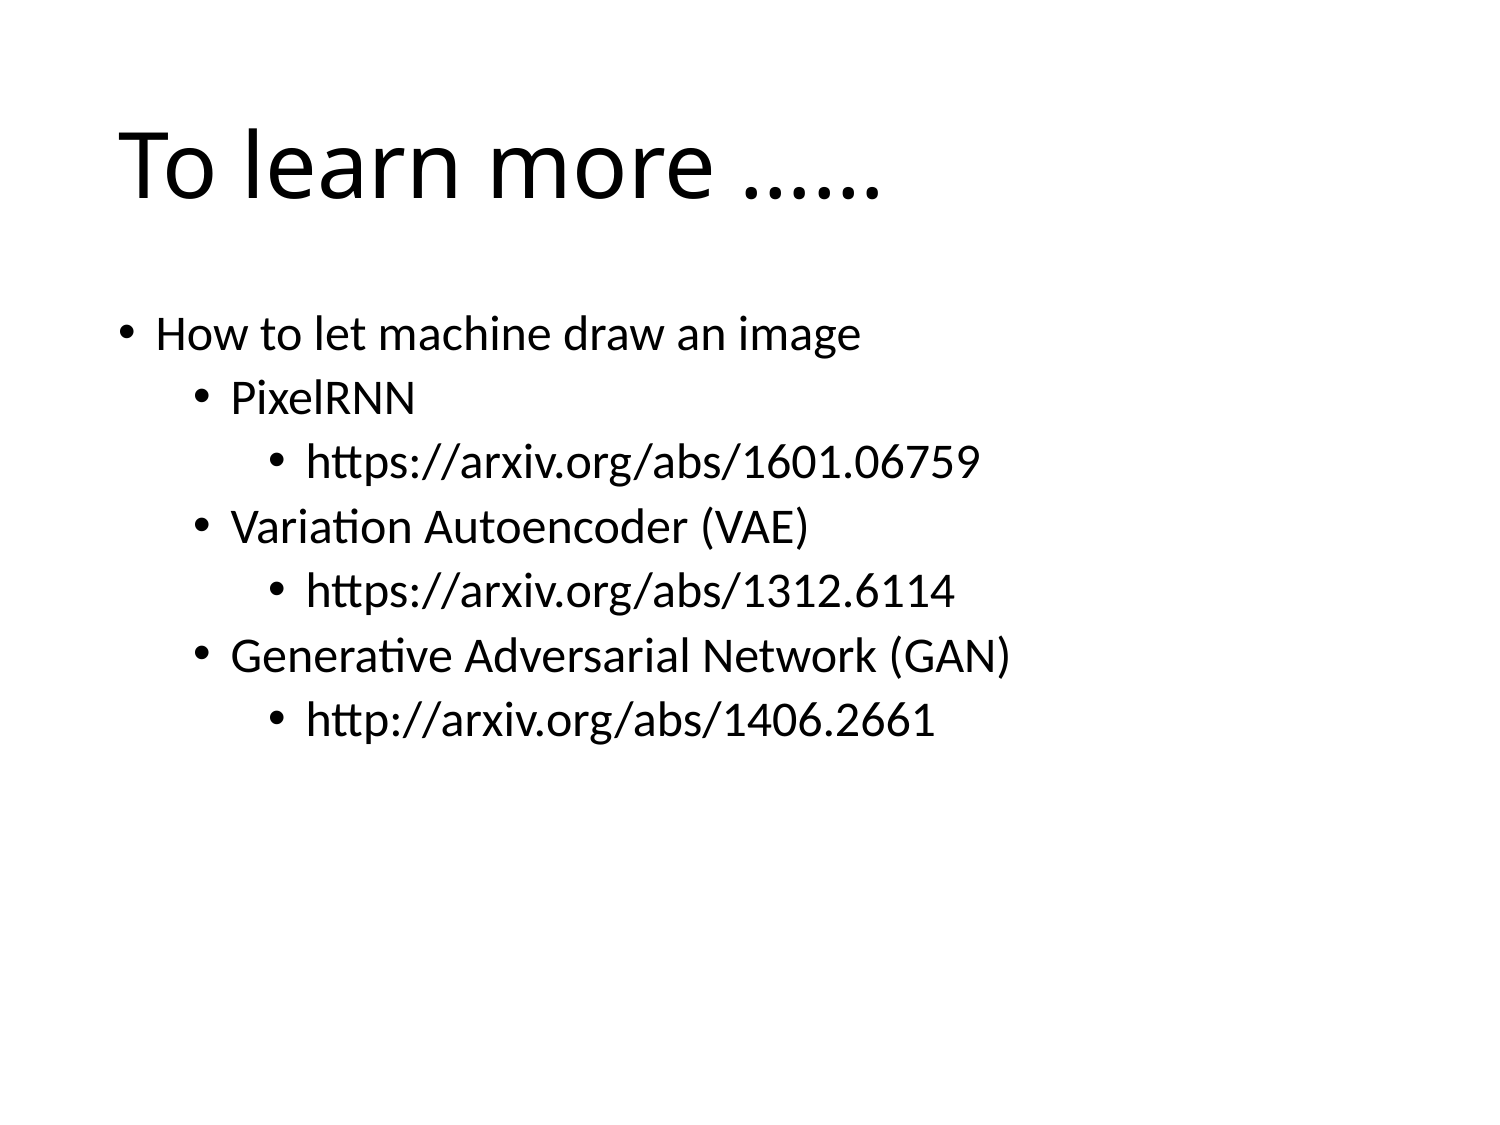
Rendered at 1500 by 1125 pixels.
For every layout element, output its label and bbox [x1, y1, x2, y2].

title [103, 59, 1397, 278]
list [103, 299, 1397, 1014]
